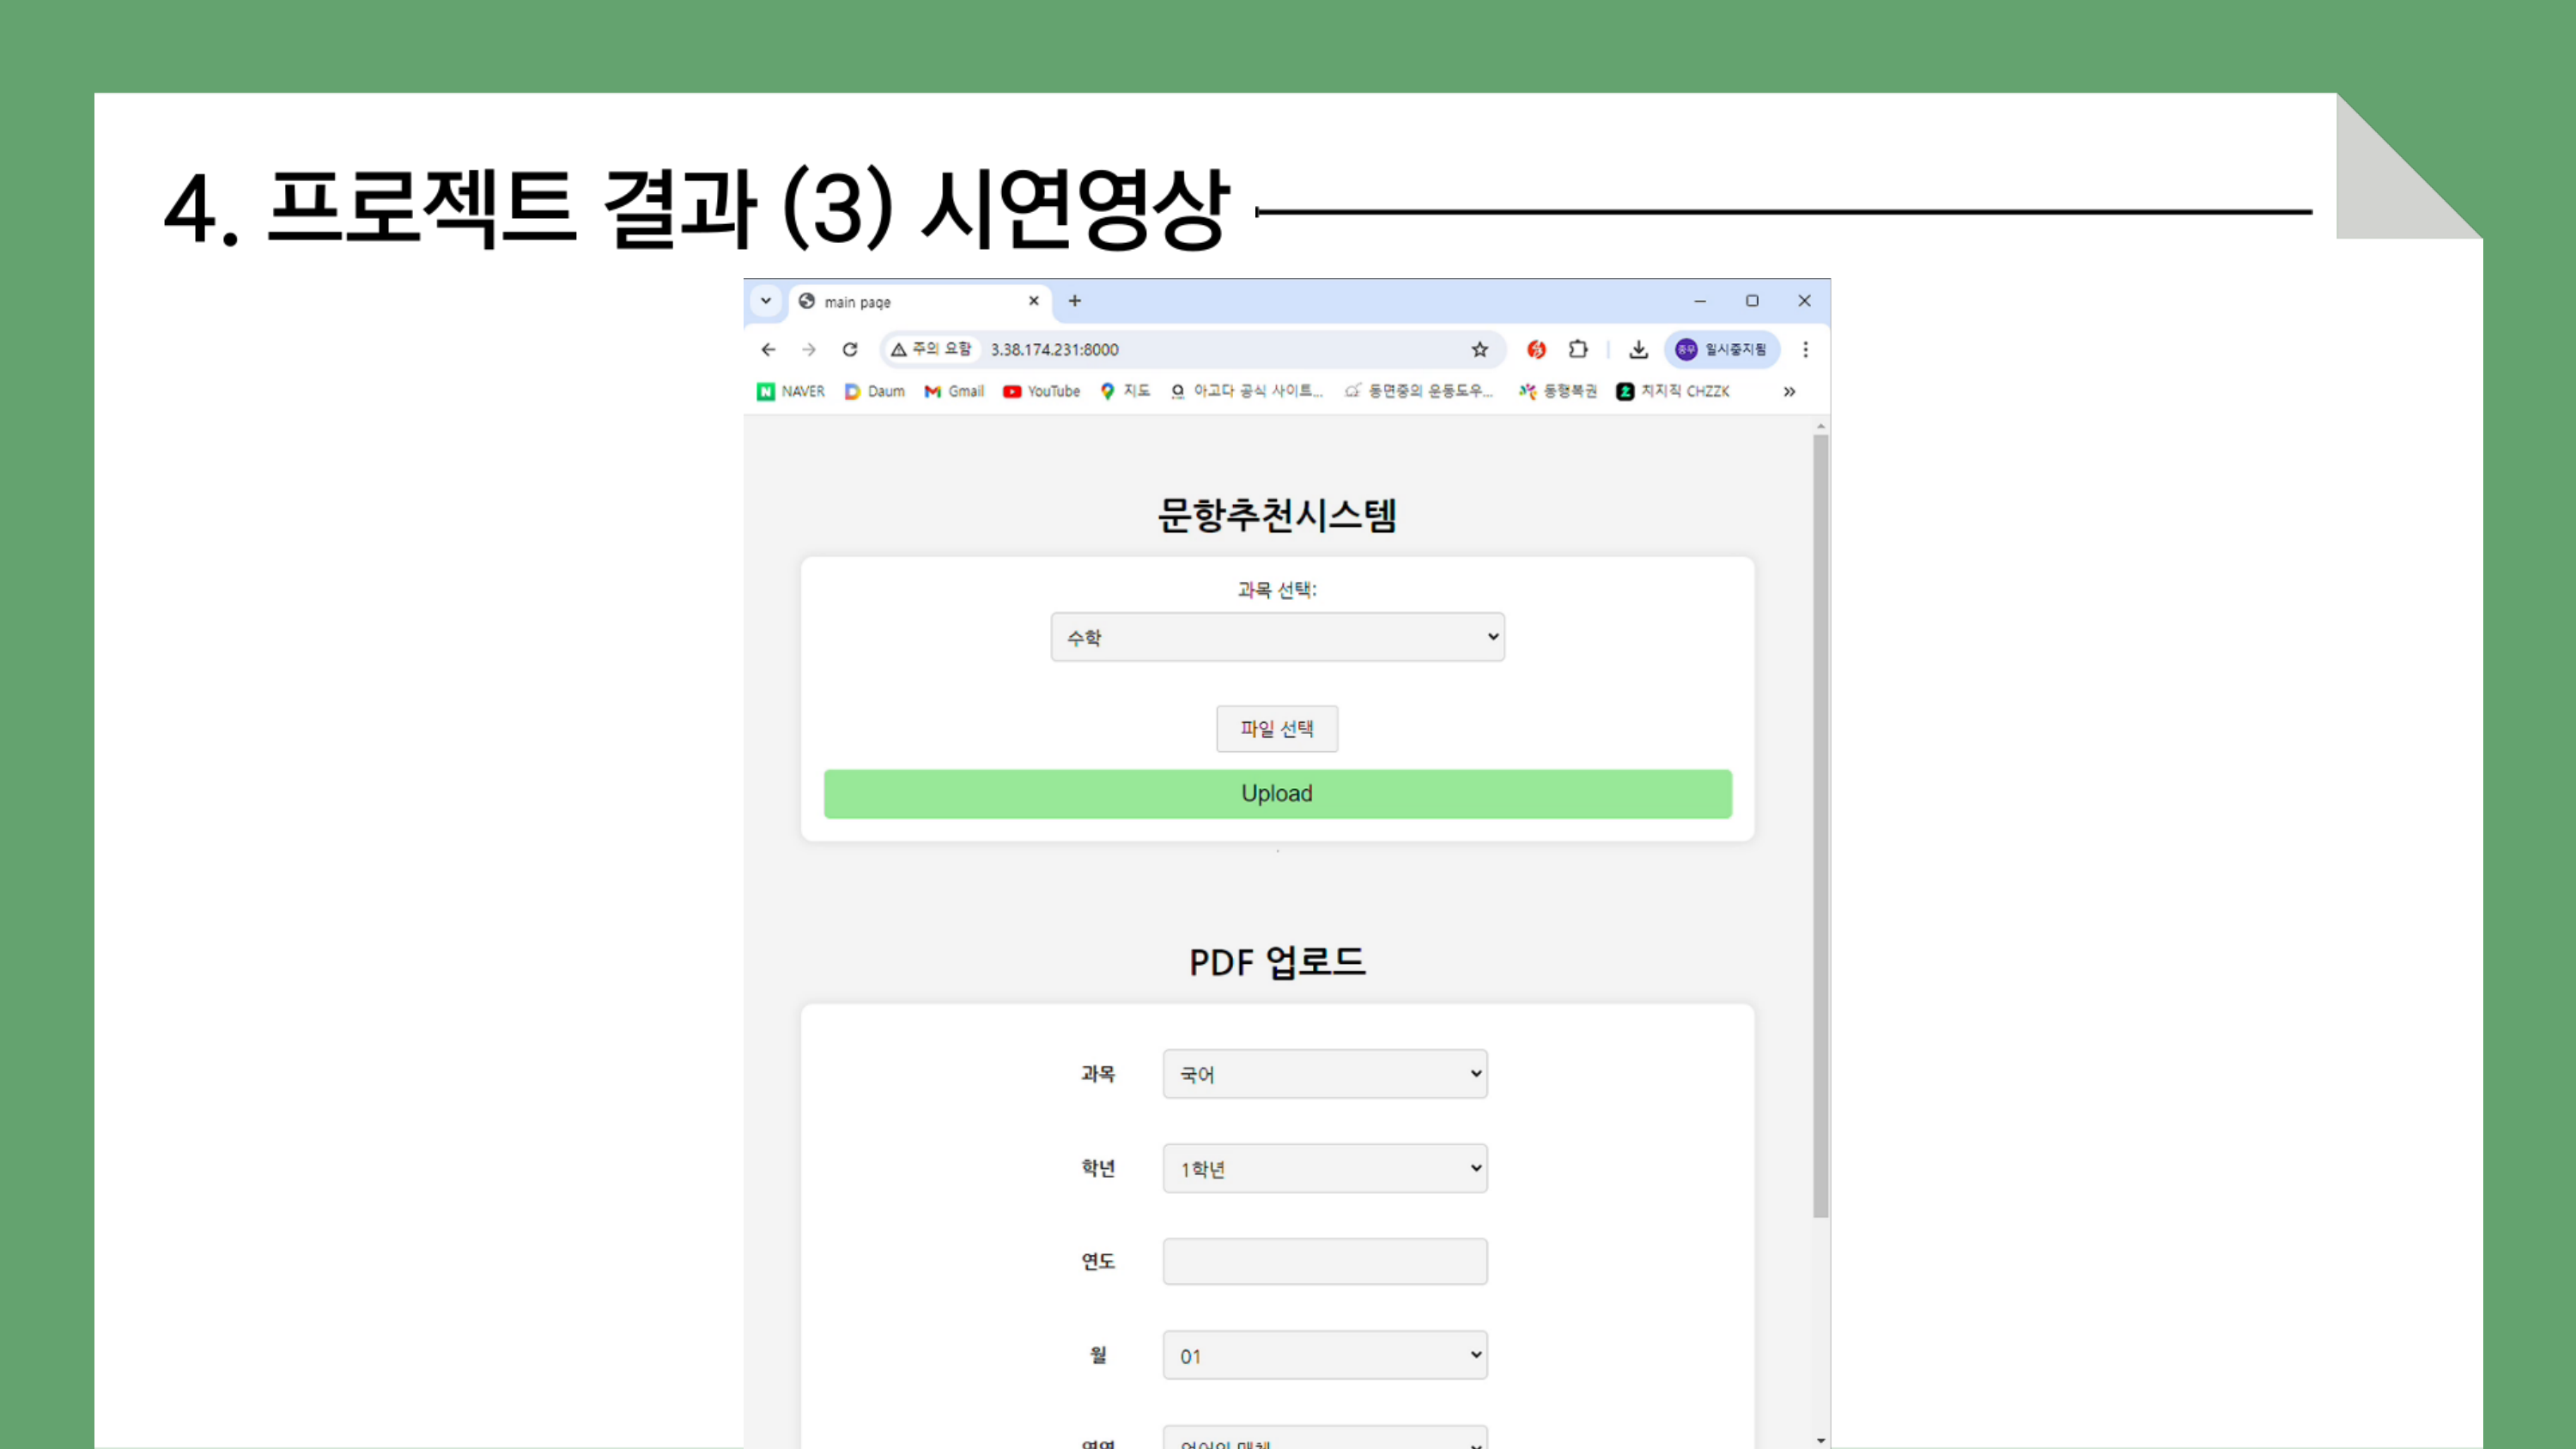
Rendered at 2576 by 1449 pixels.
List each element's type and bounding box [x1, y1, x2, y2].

picture [94, 93, 2483, 1449]
